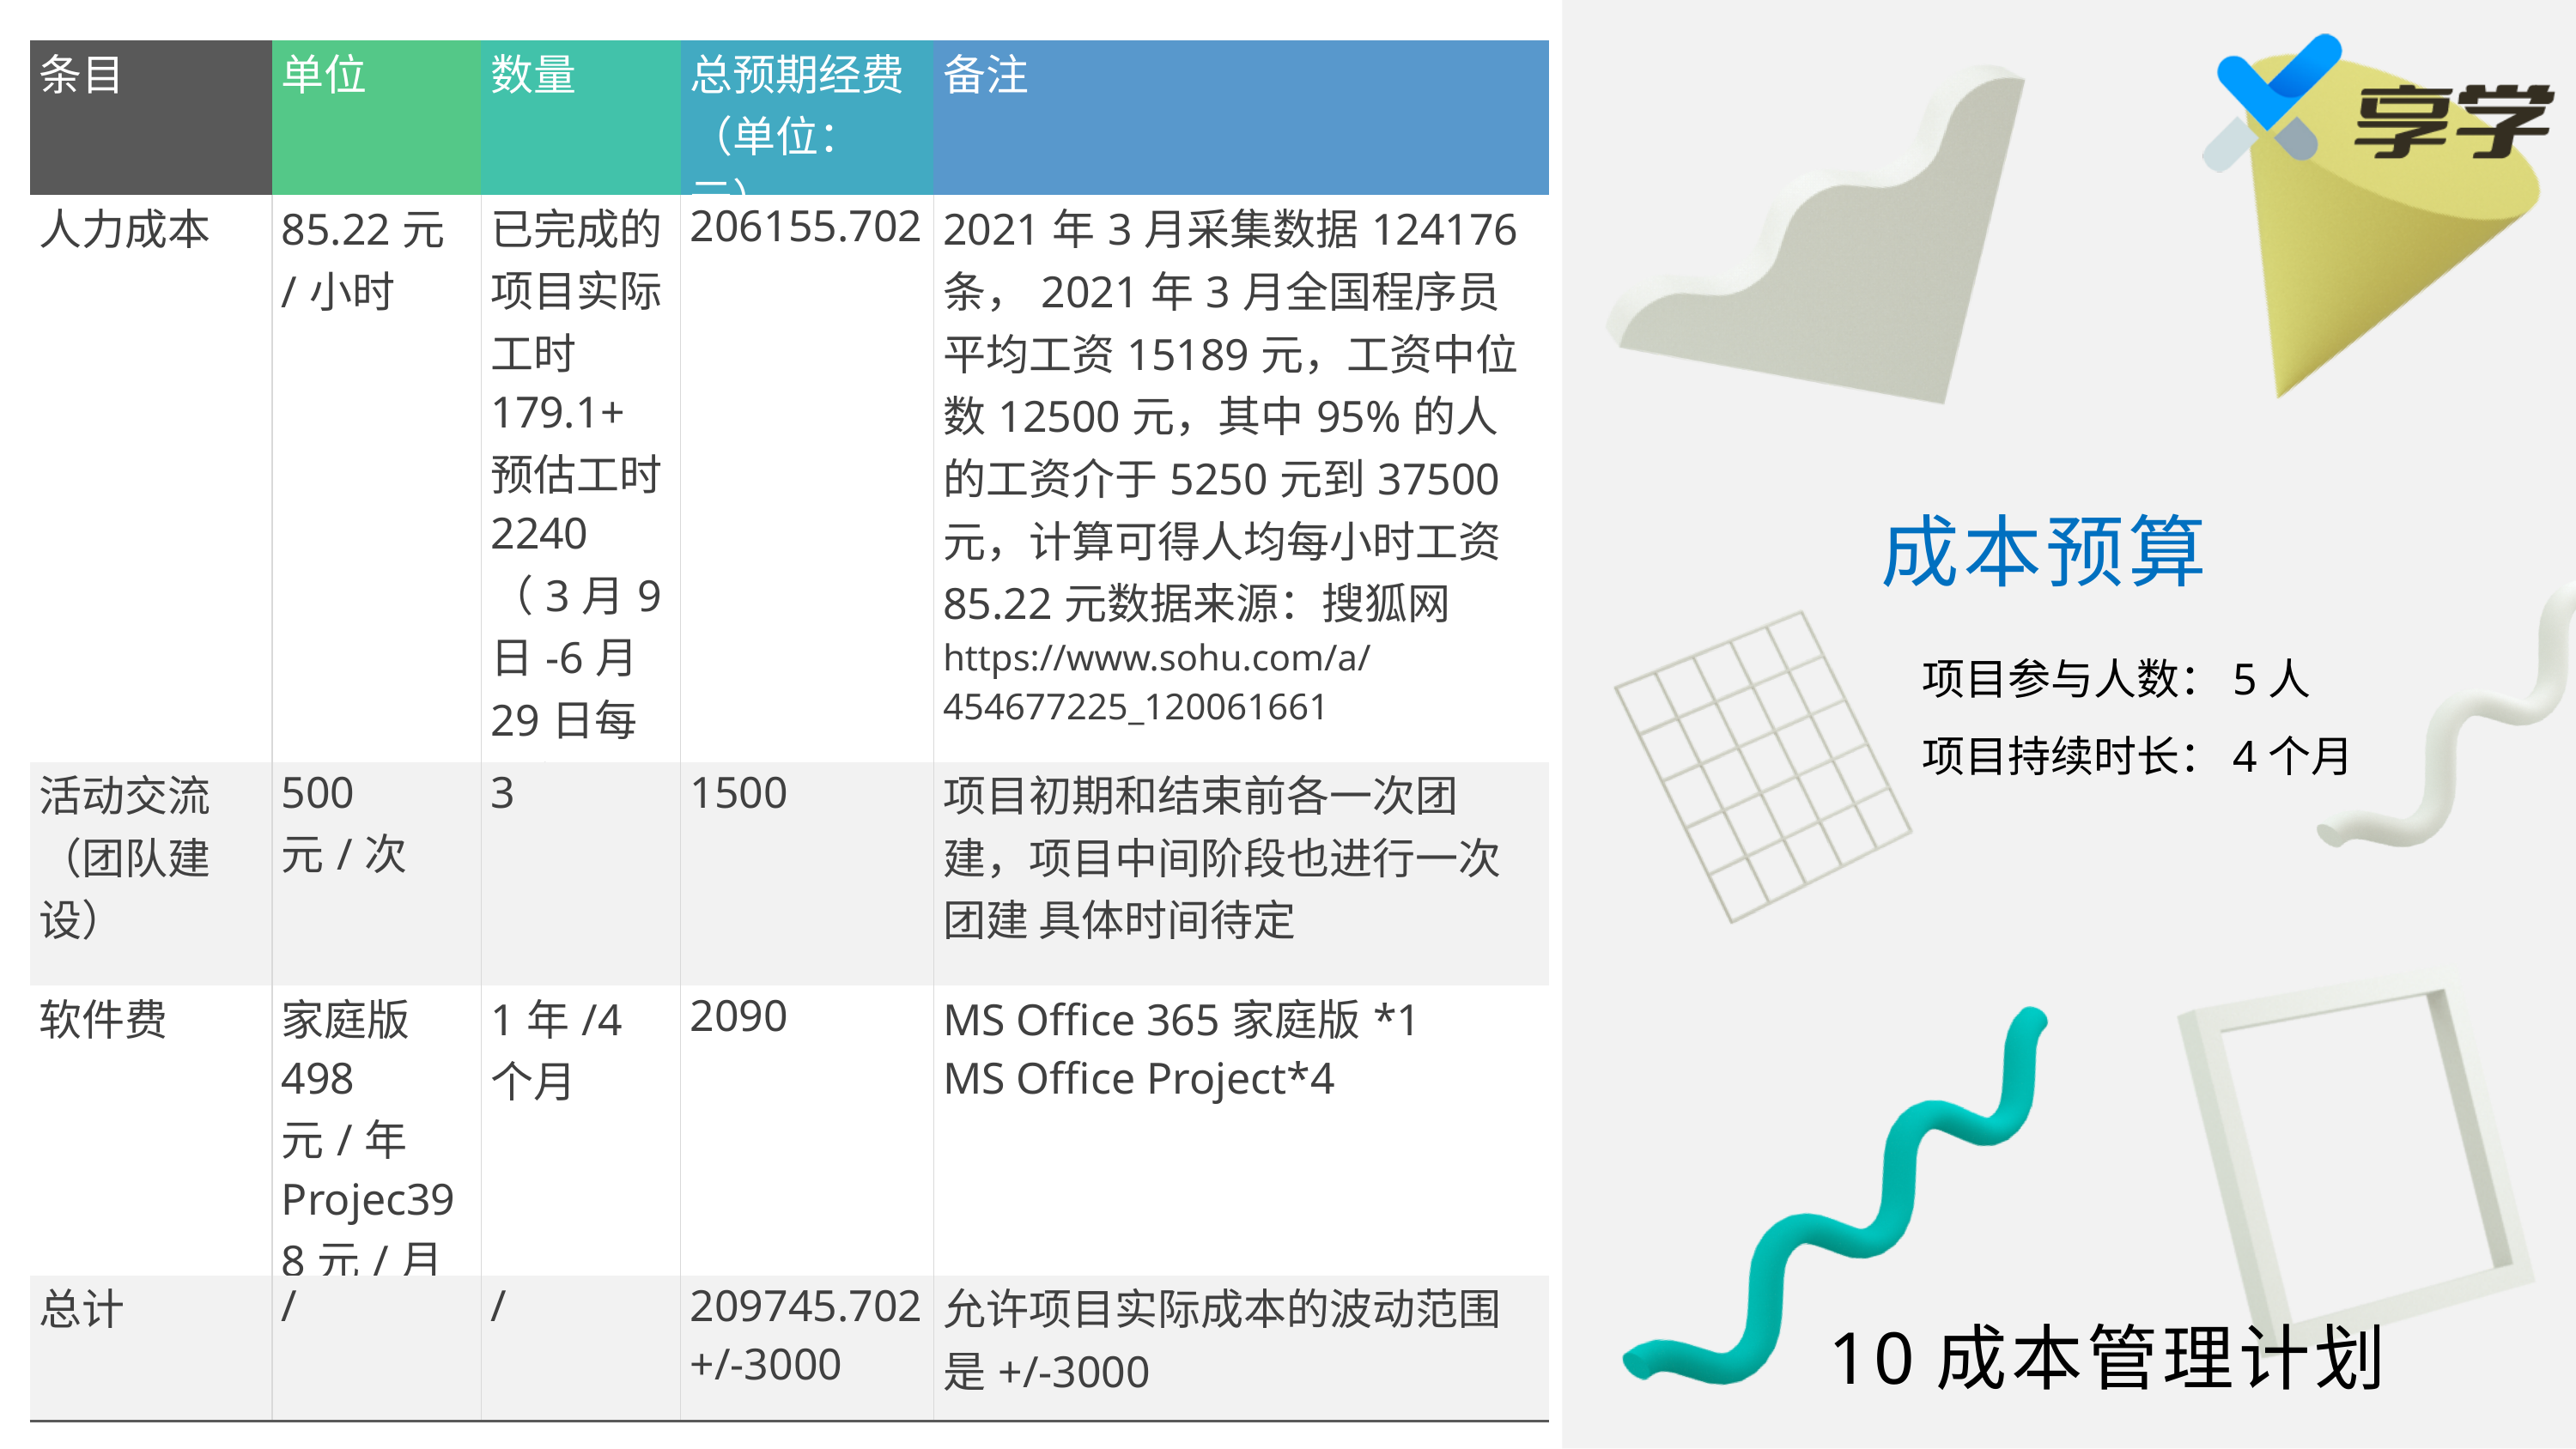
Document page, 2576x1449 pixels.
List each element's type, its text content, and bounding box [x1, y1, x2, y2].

table_header 单位 [272, 40, 481, 195]
table_cell 1年/4个月 [482, 985, 680, 1276]
table_cell 总计 [30, 1276, 271, 1420]
table_cell / [482, 1276, 680, 1420]
table_cell 1500 [681, 762, 933, 985]
table_cell 85.22元/小时 [273, 195, 481, 762]
table_header 备注 [933, 40, 1549, 195]
table_cell 活动交流（团队建设） [30, 762, 271, 985]
table_cell 家庭版498元/年 Projec398元/月 [273, 985, 481, 1276]
table_header 数量 [481, 40, 681, 195]
table_cell 项目初期和结束前各一次团建，项目中间阶段也进行一次团建 具体时间待定 [934, 762, 1549, 985]
table_cell 3 [482, 762, 680, 985]
table_cell 2090 [681, 985, 933, 1276]
table_cell 2021年3月采集数据124176条，2021年3月全国程序员平均工资15189元，工资中位数12500元，其中95%的人的工资介于5250元到37500元，计算可得人均每小时工资85.22元数据来源：搜狐网https://www.sohu.com/a/454677225_120061661 [934, 195, 1549, 762]
picture [2162, 0, 2576, 228]
table_cell 软件费 [30, 985, 271, 1276]
table_header 总预期经费（单位：元） [681, 40, 933, 195]
table_cell MS Office 365家庭版*1 MS Office Project*4 [934, 985, 1549, 1276]
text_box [1561, 0, 2576, 1449]
table_cell 已完成的项目实际工时179.1+预估工时2240（3月9日-6月29日每人每天4小时） [482, 195, 680, 762]
table_cell 允许项目实际成本的波动范围是+/-3000 [934, 1276, 1549, 1420]
table_cell 500元/次 [273, 762, 481, 985]
table_cell 209745.702+/-3000 [681, 1276, 933, 1420]
table_cell 人力成本 [30, 195, 271, 762]
table_cell / [273, 1276, 481, 1420]
table_cell 206155.702 [681, 195, 933, 762]
table_header 条目 [30, 40, 272, 195]
picture [2264, 504, 2576, 864]
